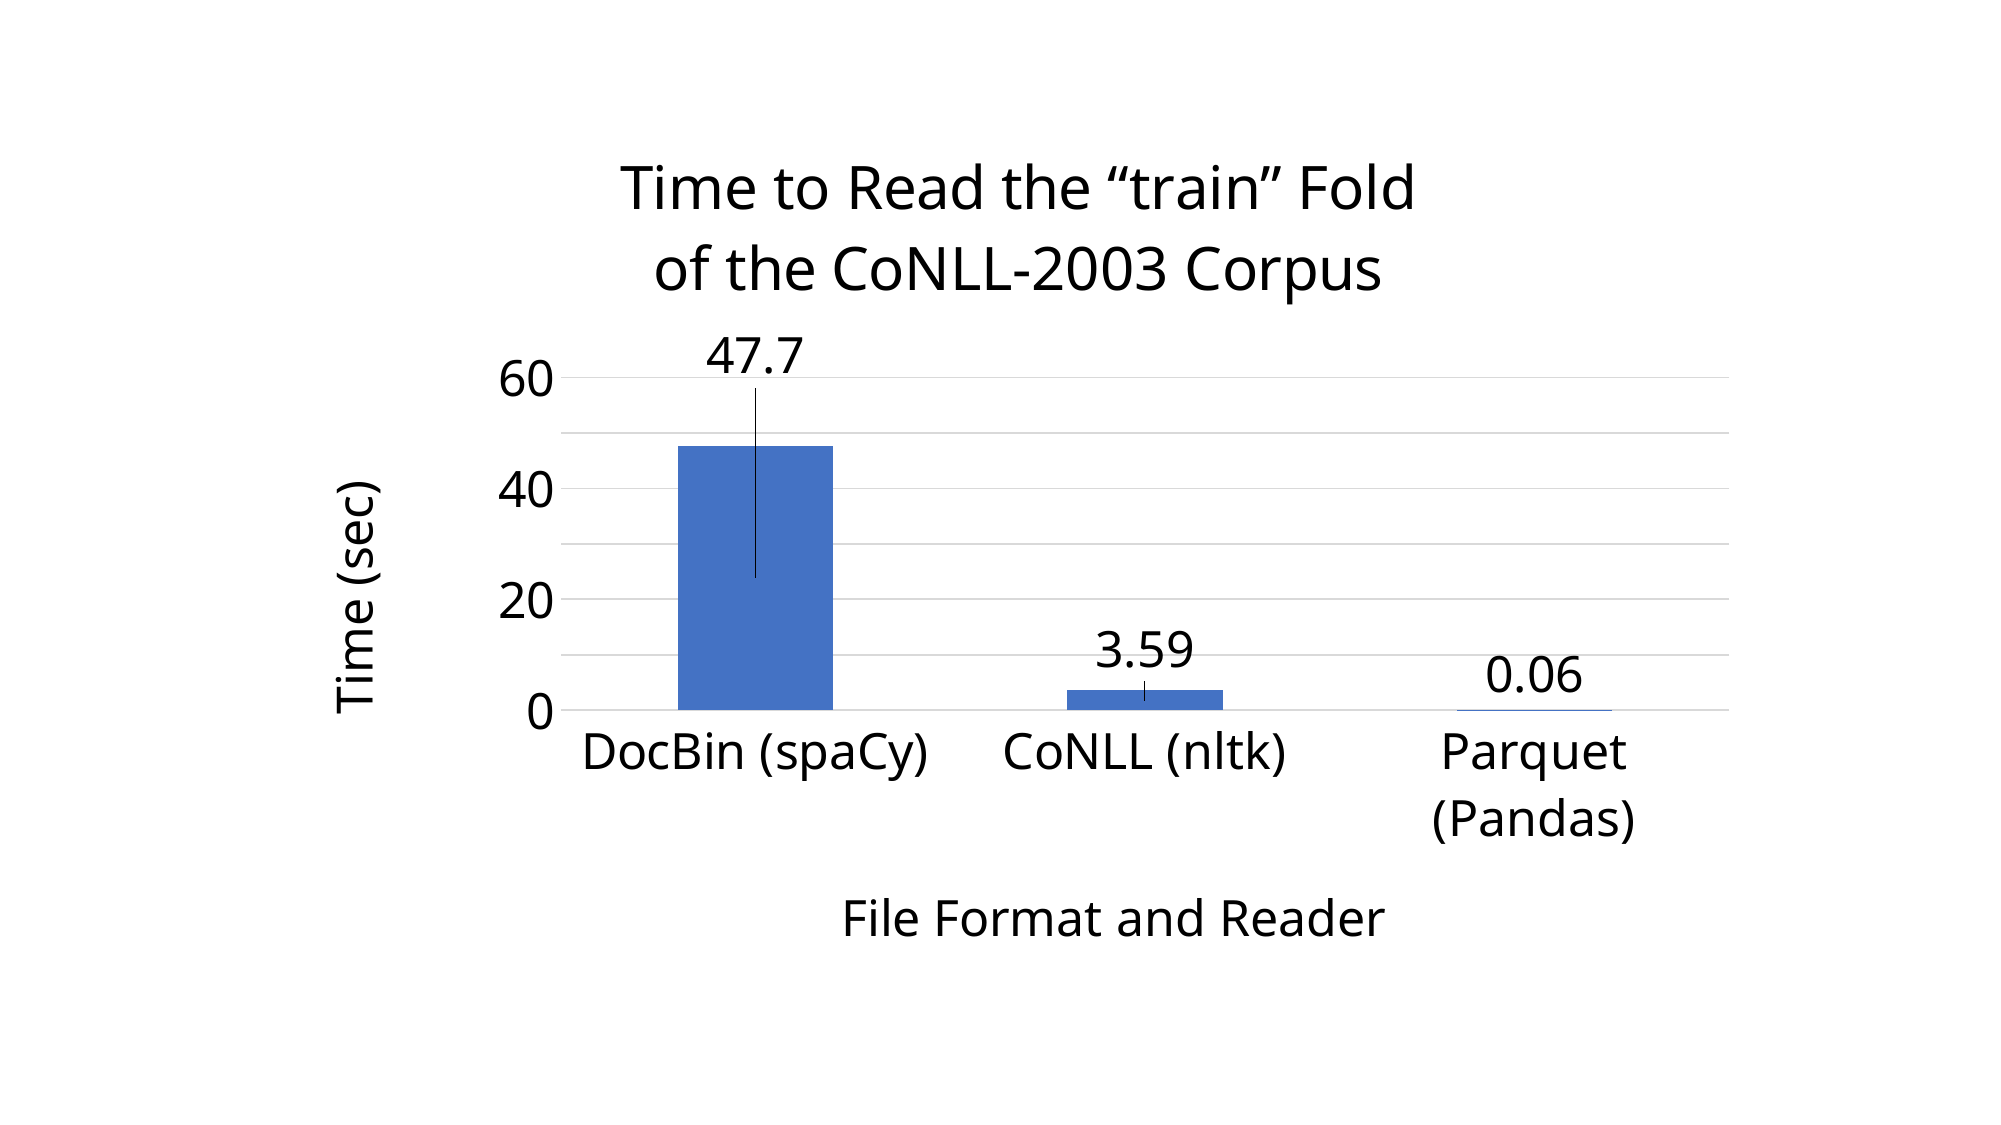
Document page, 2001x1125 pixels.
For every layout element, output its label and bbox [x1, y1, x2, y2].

chart [277, 101, 1759, 991]
